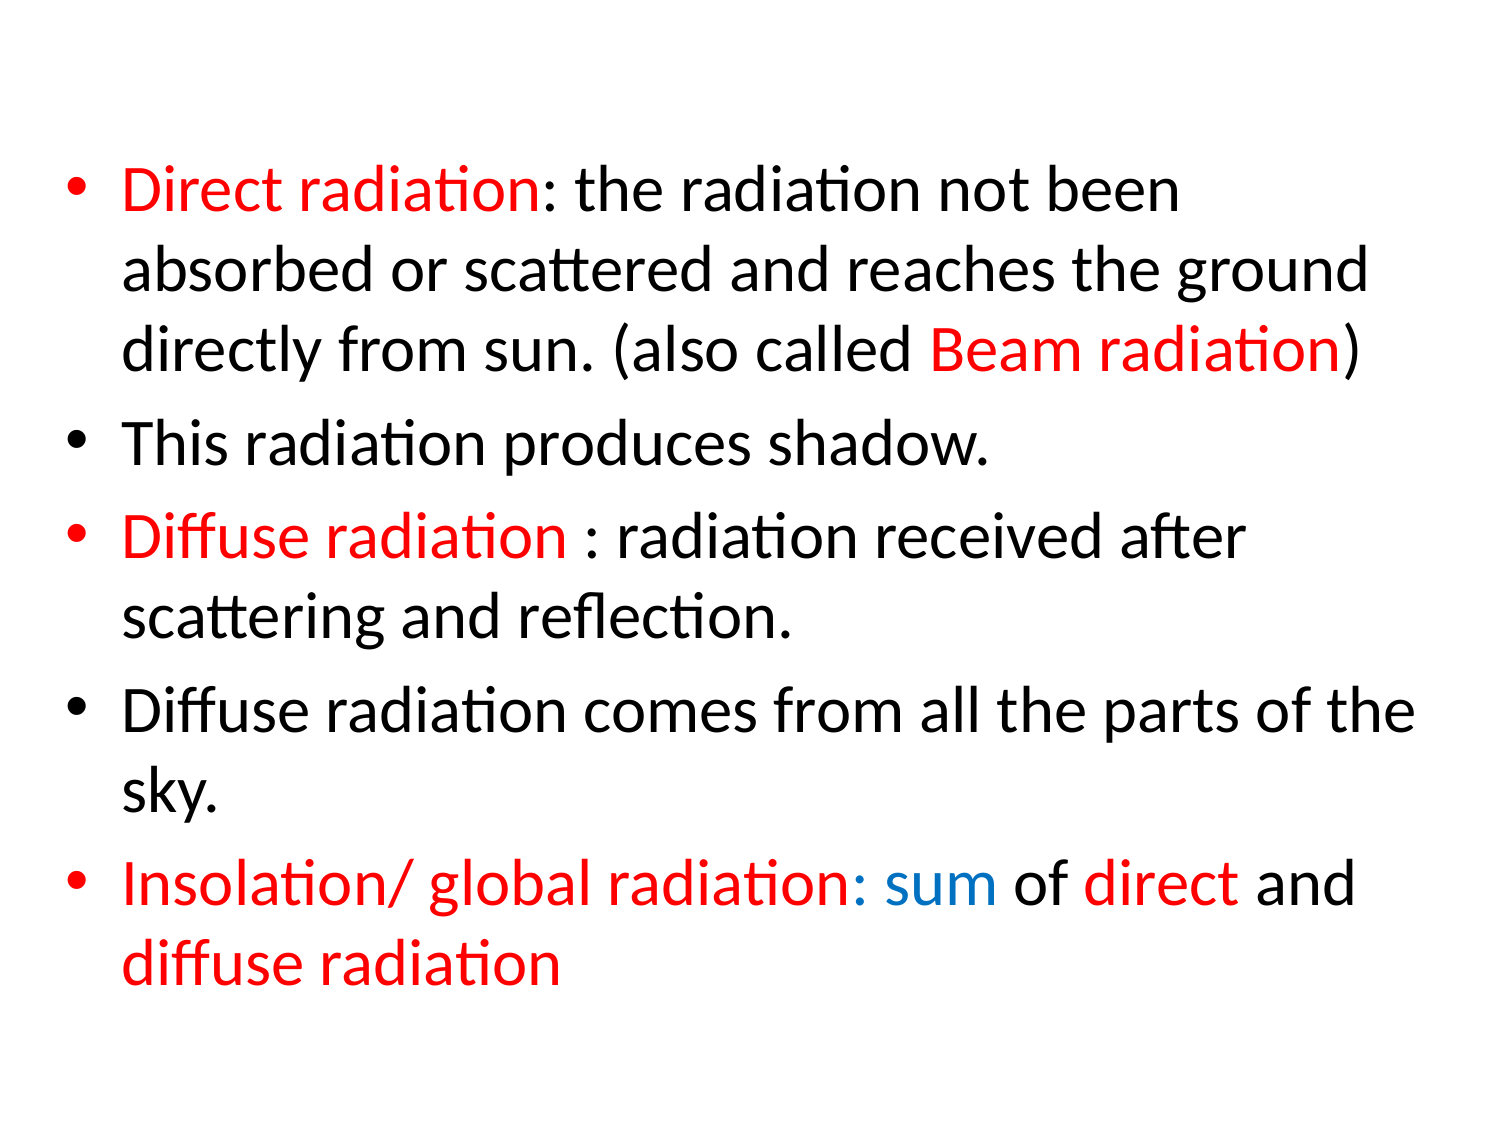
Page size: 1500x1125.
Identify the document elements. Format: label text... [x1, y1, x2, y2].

list Direct radiation: the radiation not been absorbed or scattered and reaches the ground directly from sun. (also called Beam radiation) This radiation produces shadow. Diffuse radiation : radiation received after scattering and reflection. Diffuse radiation comes from all the parts of the sky. Insolation/ global radiation: sum of direct and diffuse radiation [50, 137, 1463, 1038]
